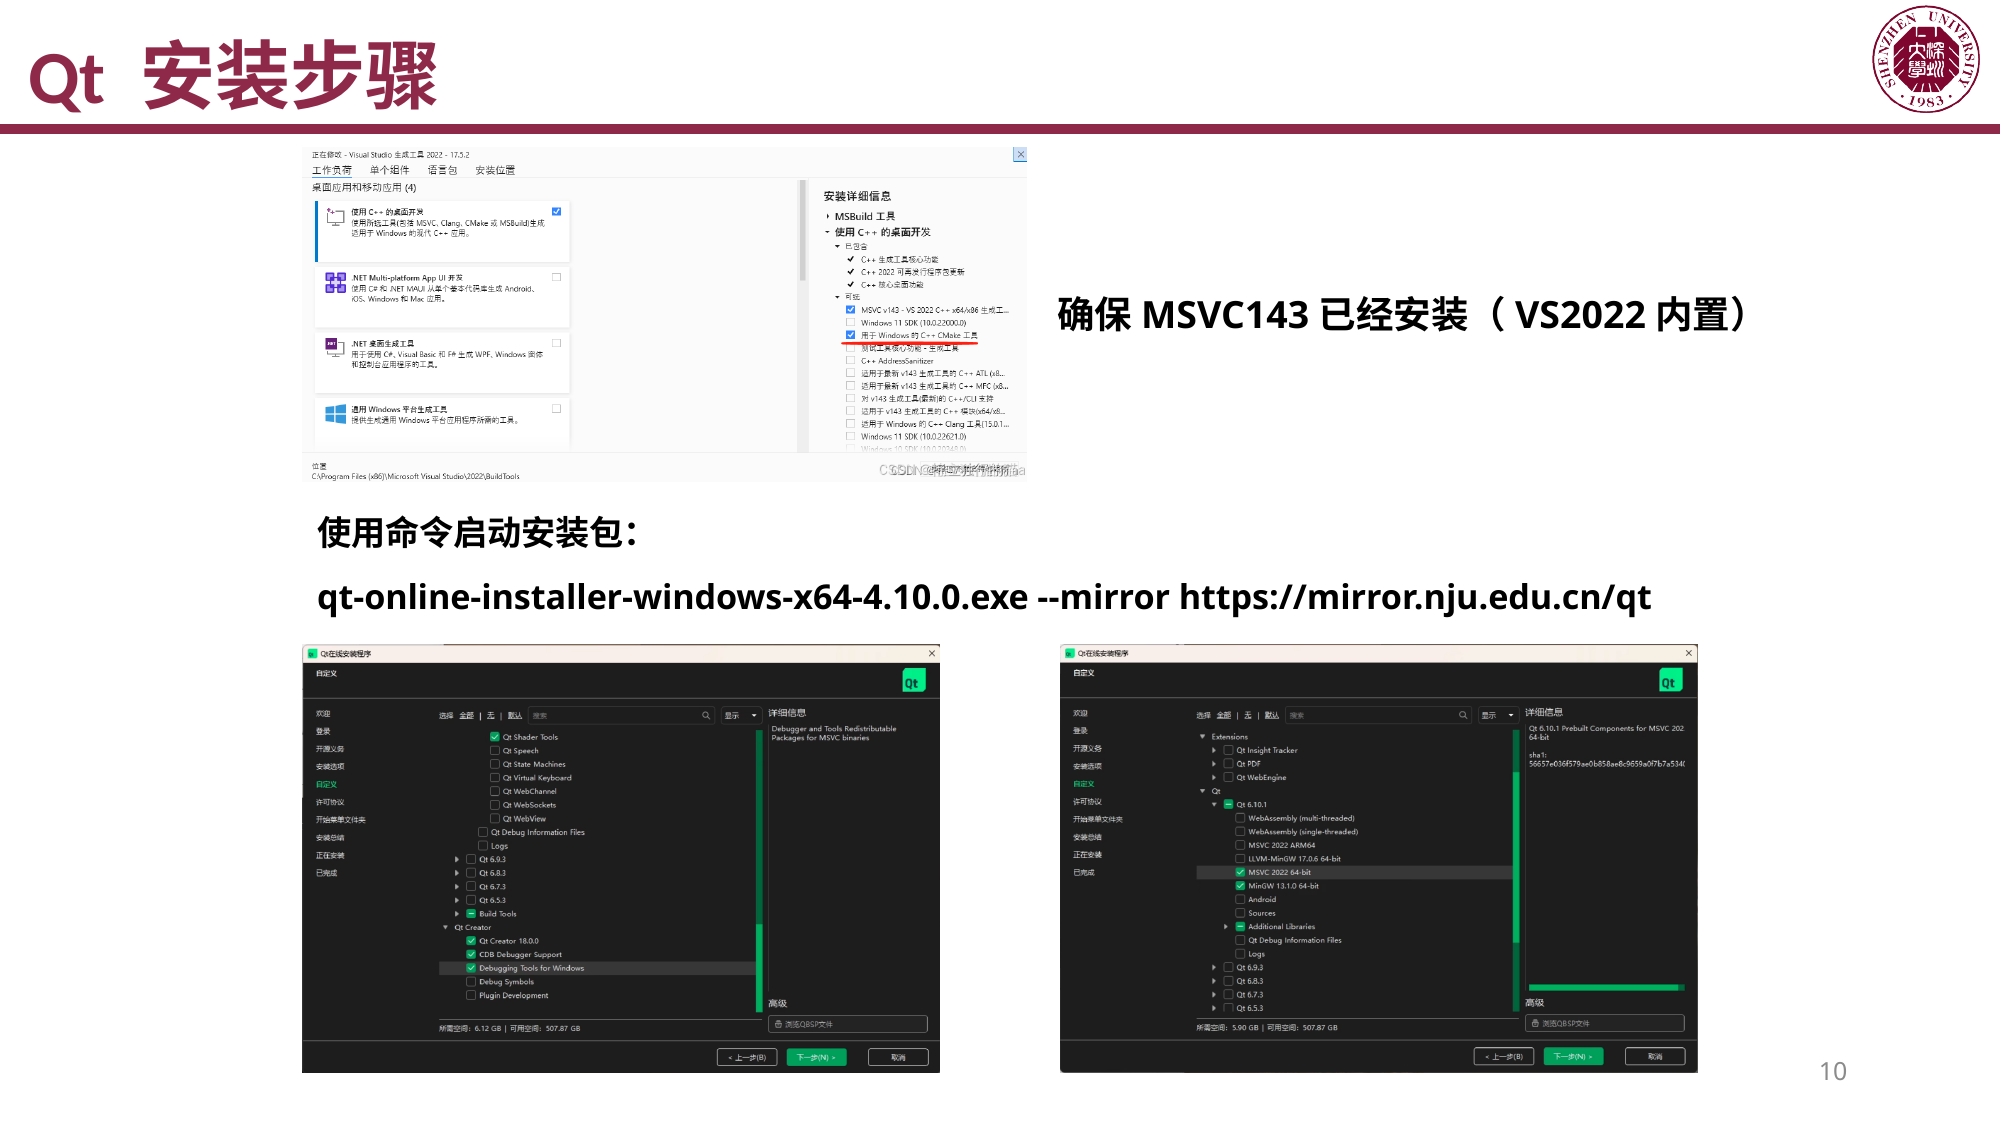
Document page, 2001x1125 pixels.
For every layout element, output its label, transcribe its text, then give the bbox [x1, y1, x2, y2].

picture [1872, 5, 1980, 113]
picture [301, 147, 1028, 482]
slide_number 10 [1412, 1042, 1863, 1103]
text_box 确保MSVC143已经安装（VS2022内置） [1042, 284, 1783, 344]
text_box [301, 644, 1698, 1073]
list 使用命令启动安装包： qt-online-installer-windows-x64-4.10.0.exe --mirror https://mirror.nju.edu.cn/qt [302, 499, 1698, 626]
text_box Qt 安装步骤 [13, 21, 456, 126]
